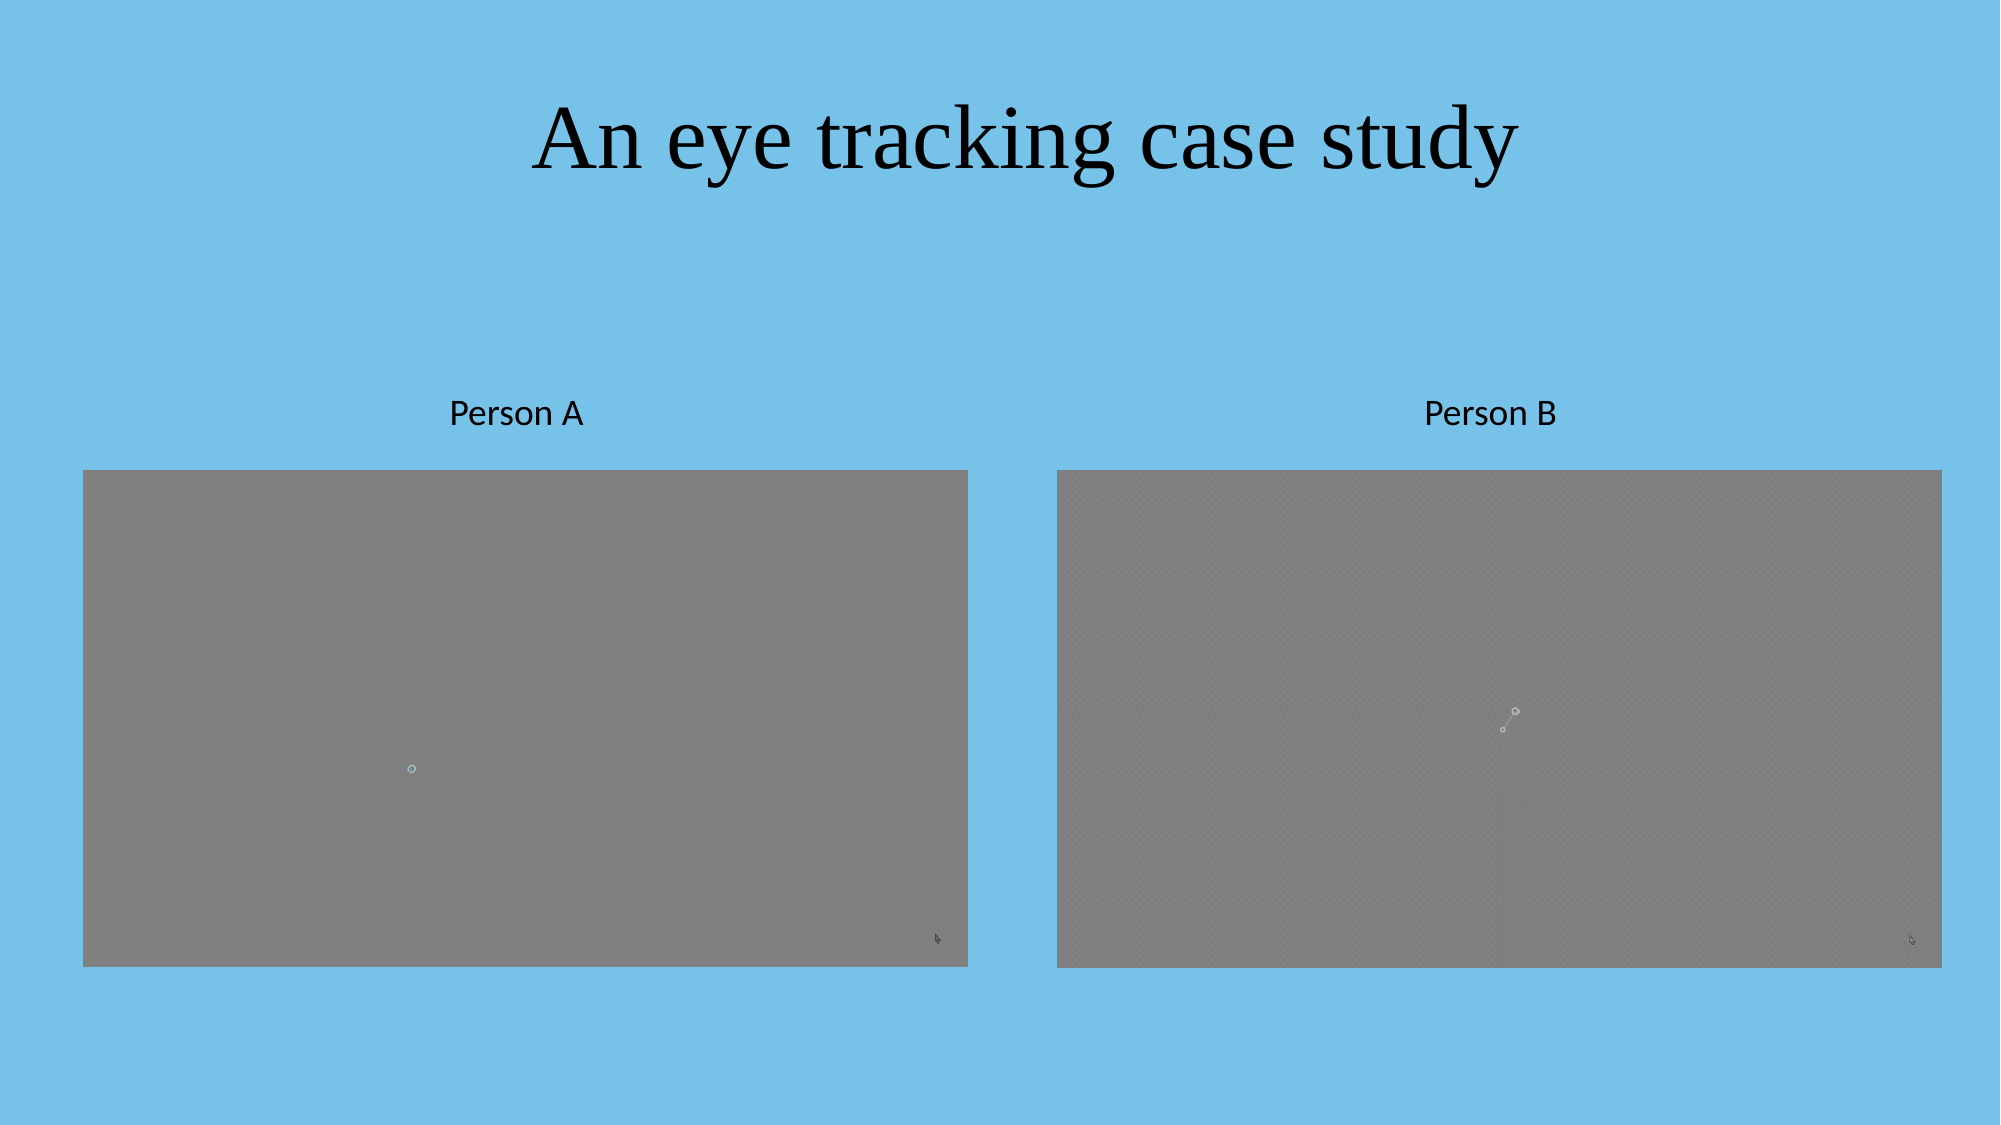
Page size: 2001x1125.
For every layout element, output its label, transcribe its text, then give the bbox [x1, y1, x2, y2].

text_box Person B [1409, 380, 1590, 441]
title An eye tracking case study [120, 30, 1955, 248]
text_box Person A [434, 380, 616, 441]
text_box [1056, 469, 1943, 968]
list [82, 469, 969, 968]
